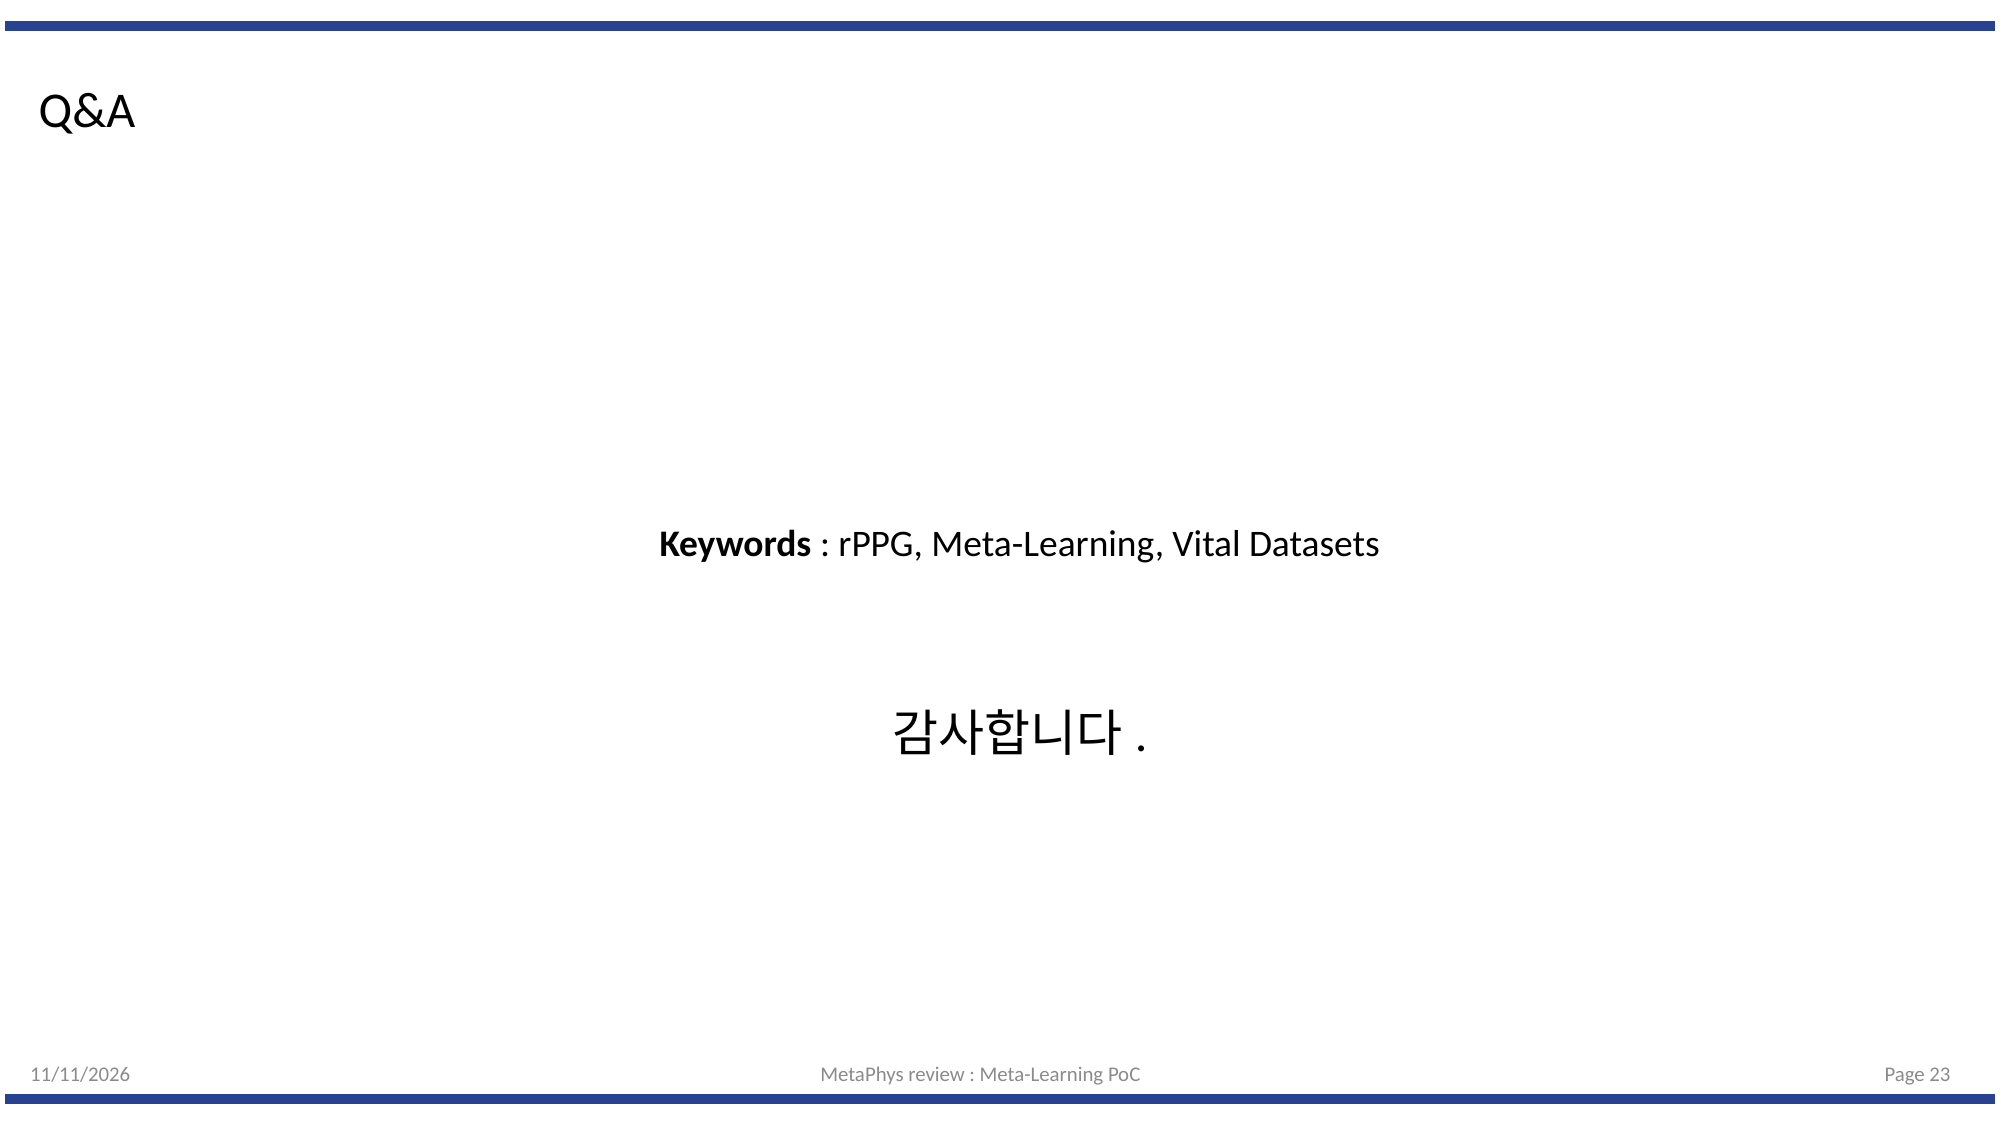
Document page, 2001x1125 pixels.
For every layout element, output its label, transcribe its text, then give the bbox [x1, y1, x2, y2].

slide_number Page 22 [1515, 1042, 1966, 1103]
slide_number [15, 1042, 466, 1103]
title Q&A [23, 62, 1958, 161]
footer MetaPhys review : Meta-Learning PoC [643, 1042, 1318, 1103]
list Keywords : rPPG, Meta-Learning, Vital Datasets 감사합니다. [82, 205, 1958, 997]
